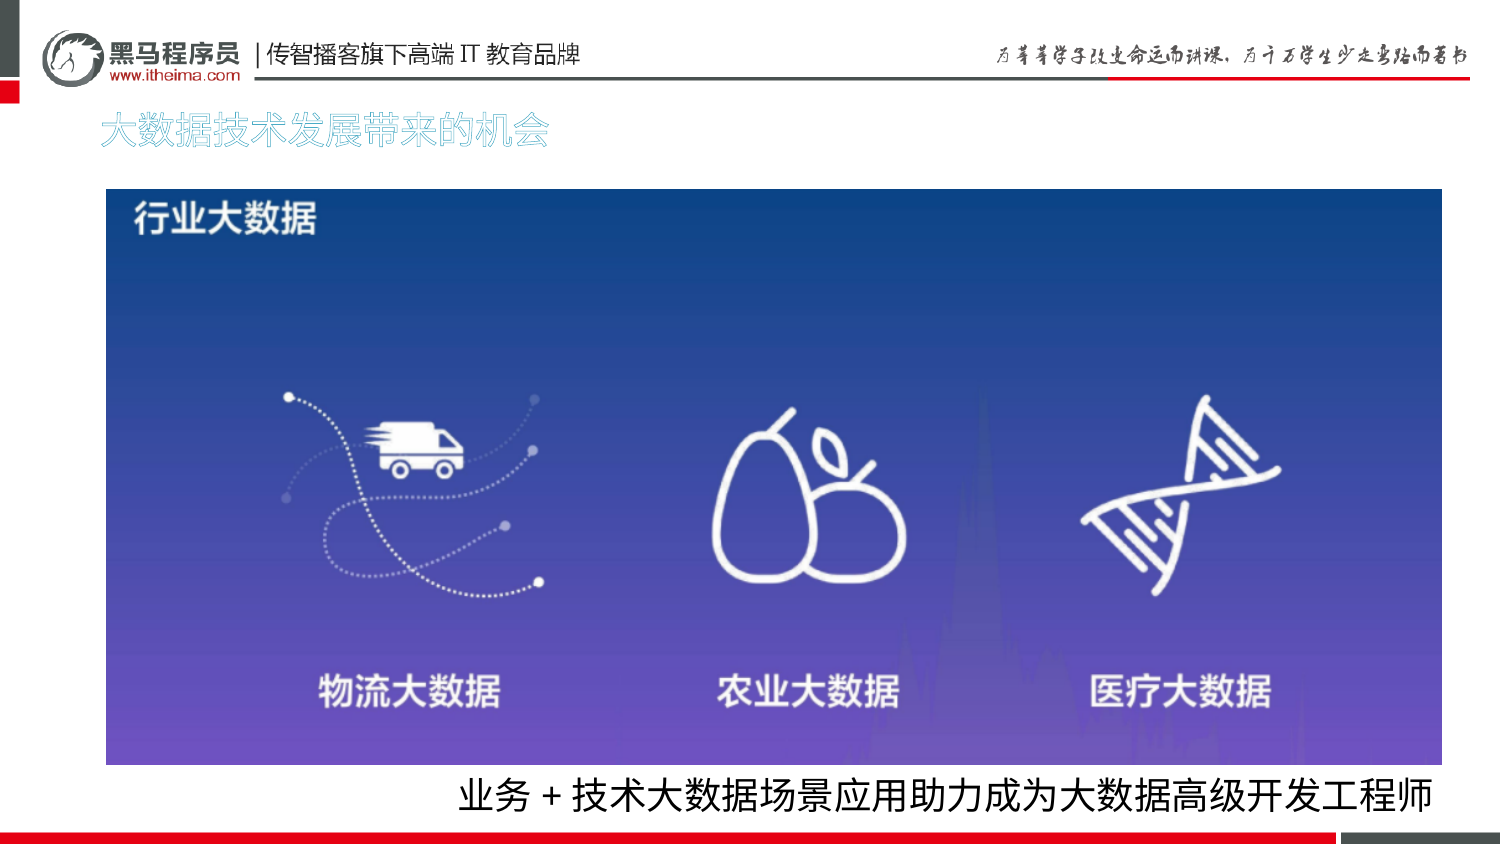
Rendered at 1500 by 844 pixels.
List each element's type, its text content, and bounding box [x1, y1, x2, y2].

text_box 业务+技术大数据场景应用助力成为大数据高级开发工程师 [442, 764, 1500, 825]
picture [0, 0, 1500, 844]
text_box 大数据技术发展带来的机会 [85, 98, 1295, 159]
